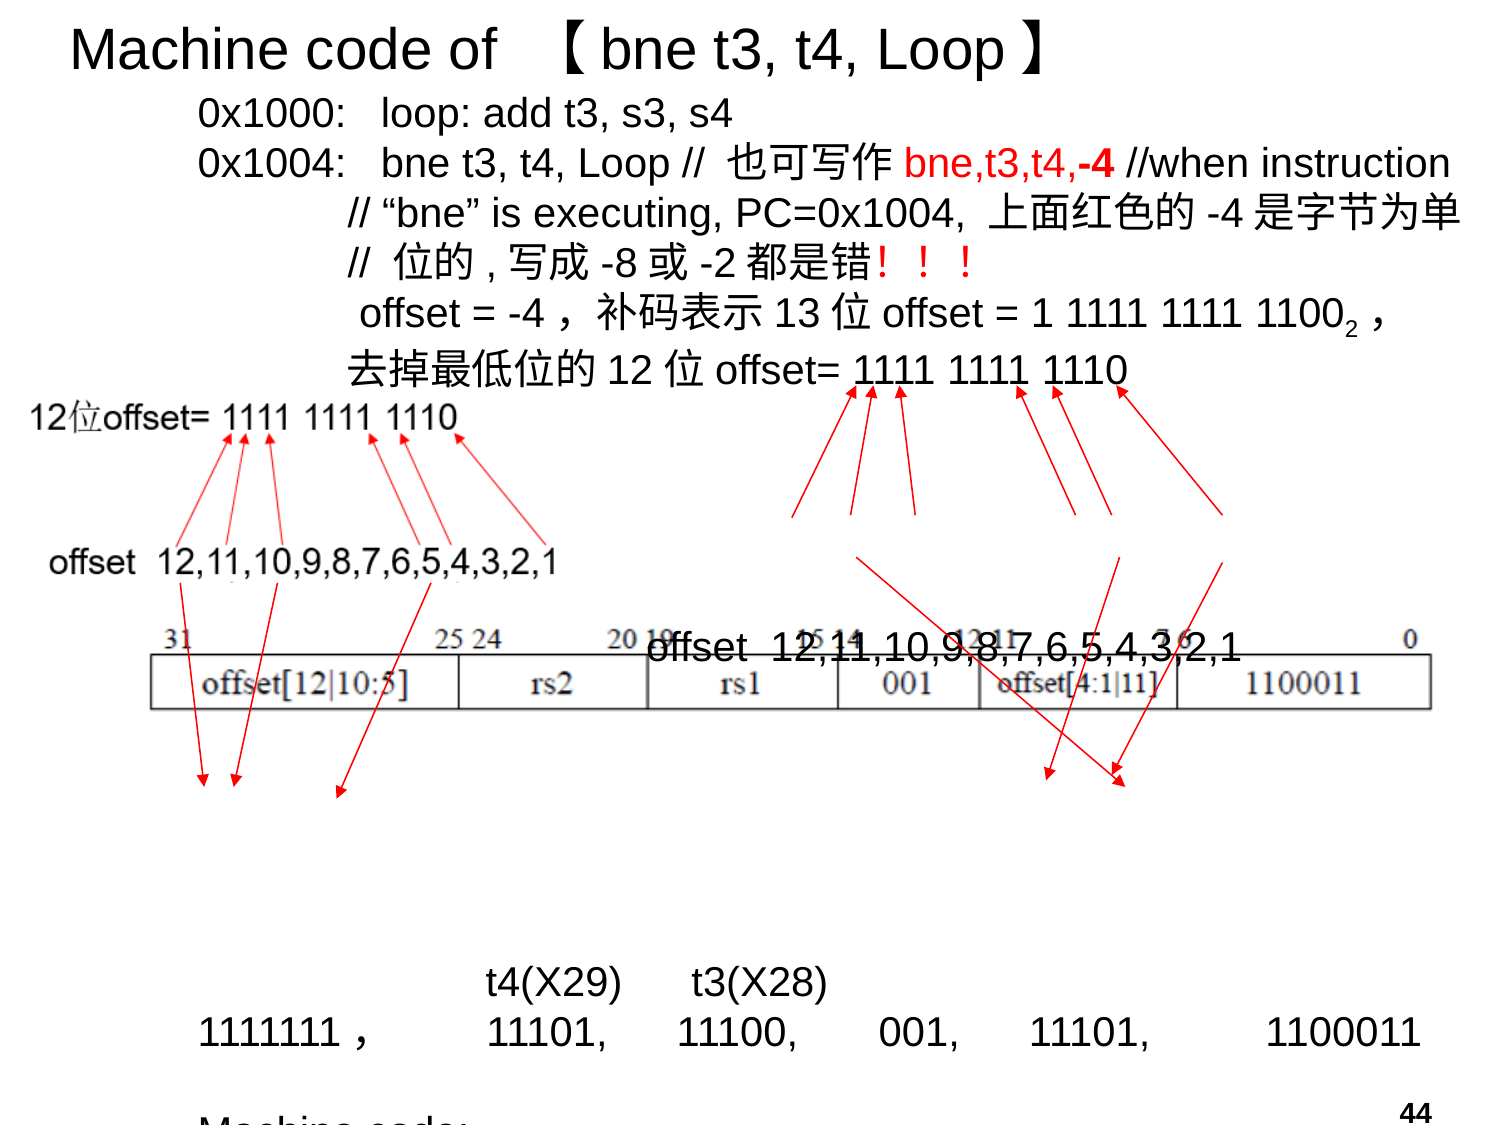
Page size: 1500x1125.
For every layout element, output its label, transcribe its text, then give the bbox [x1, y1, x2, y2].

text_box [1016, 385, 1076, 516]
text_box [336, 582, 432, 799]
picture [133, 612, 180, 731]
picture [432, 612, 856, 731]
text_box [850, 385, 874, 516]
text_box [1077, 385, 1112, 516]
picture [205, 612, 233, 731]
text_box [899, 385, 916, 516]
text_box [1115, 385, 1223, 516]
picture [278, 612, 336, 731]
text_box Machine code of 【bne t3, t4, Loop】 [54, 3, 1165, 89]
picture [28, 391, 574, 584]
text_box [791, 385, 848, 519]
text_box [180, 582, 205, 788]
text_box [1129, 562, 1223, 776]
text_box 0x1000: loop: add t3, s3, s4 0x1004: bne t3, t4, Loop // 也可写作bne,t3,t4,-4 //when instruction // “bne” is executing, PC=0x1004, 上面红色的-4是字节为单 // 位的,写成-8或-2都是错！！！ offset = -4，补码表示13位offset = 1 1111 1111 11002， 去掉最低位的12位offset= 1111 1111 1110 offset 12,11,10,9,8,7,6,5,4,3,2,1 t4(X29) t3(X28) 1111111， 11101, 11100, 001, 11101, 1100011 Machine code: 1111 1101, 1110 0001, 1110 1110 0011 0xFFDE 1EE3 <==> bne t3, t4, -4 [182, 78, 1483, 1125]
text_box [856, 556, 1126, 788]
picture [1223, 612, 1448, 731]
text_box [233, 582, 278, 788]
